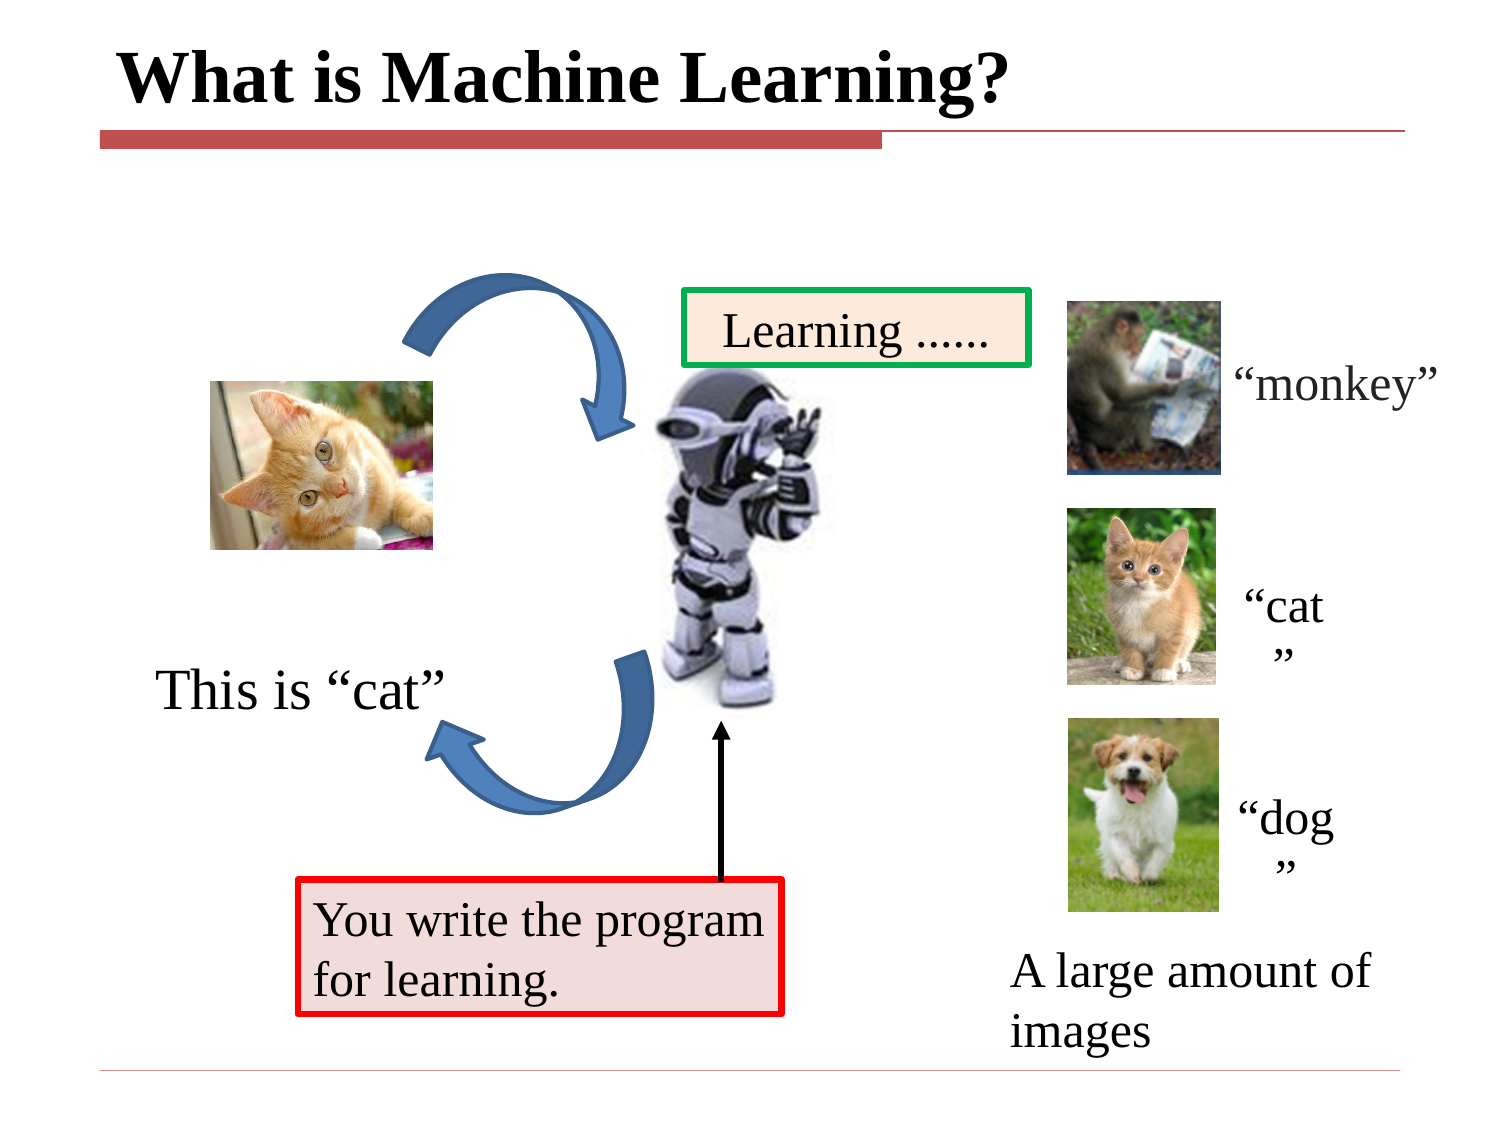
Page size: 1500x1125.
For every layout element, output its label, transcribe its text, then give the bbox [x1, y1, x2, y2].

picture [1067, 507, 1216, 685]
text_box You write the program for learning. [297, 879, 782, 1015]
text_box [424, 719, 652, 816]
text_box “monkey” [1225, 343, 1457, 419]
text_box This is “cat” [56, 643, 545, 729]
text_box “dog” [1224, 777, 1352, 912]
text_box “cat” [1218, 564, 1350, 700]
text_box A large amount of images [995, 930, 1436, 1065]
text_box [402, 273, 620, 442]
picture [210, 381, 433, 550]
picture [1067, 301, 1221, 475]
picture [1067, 717, 1219, 913]
picture [616, 351, 835, 721]
text_box Learning ...... [684, 290, 1029, 365]
title What is Machine Learning? [100, 30, 1412, 126]
